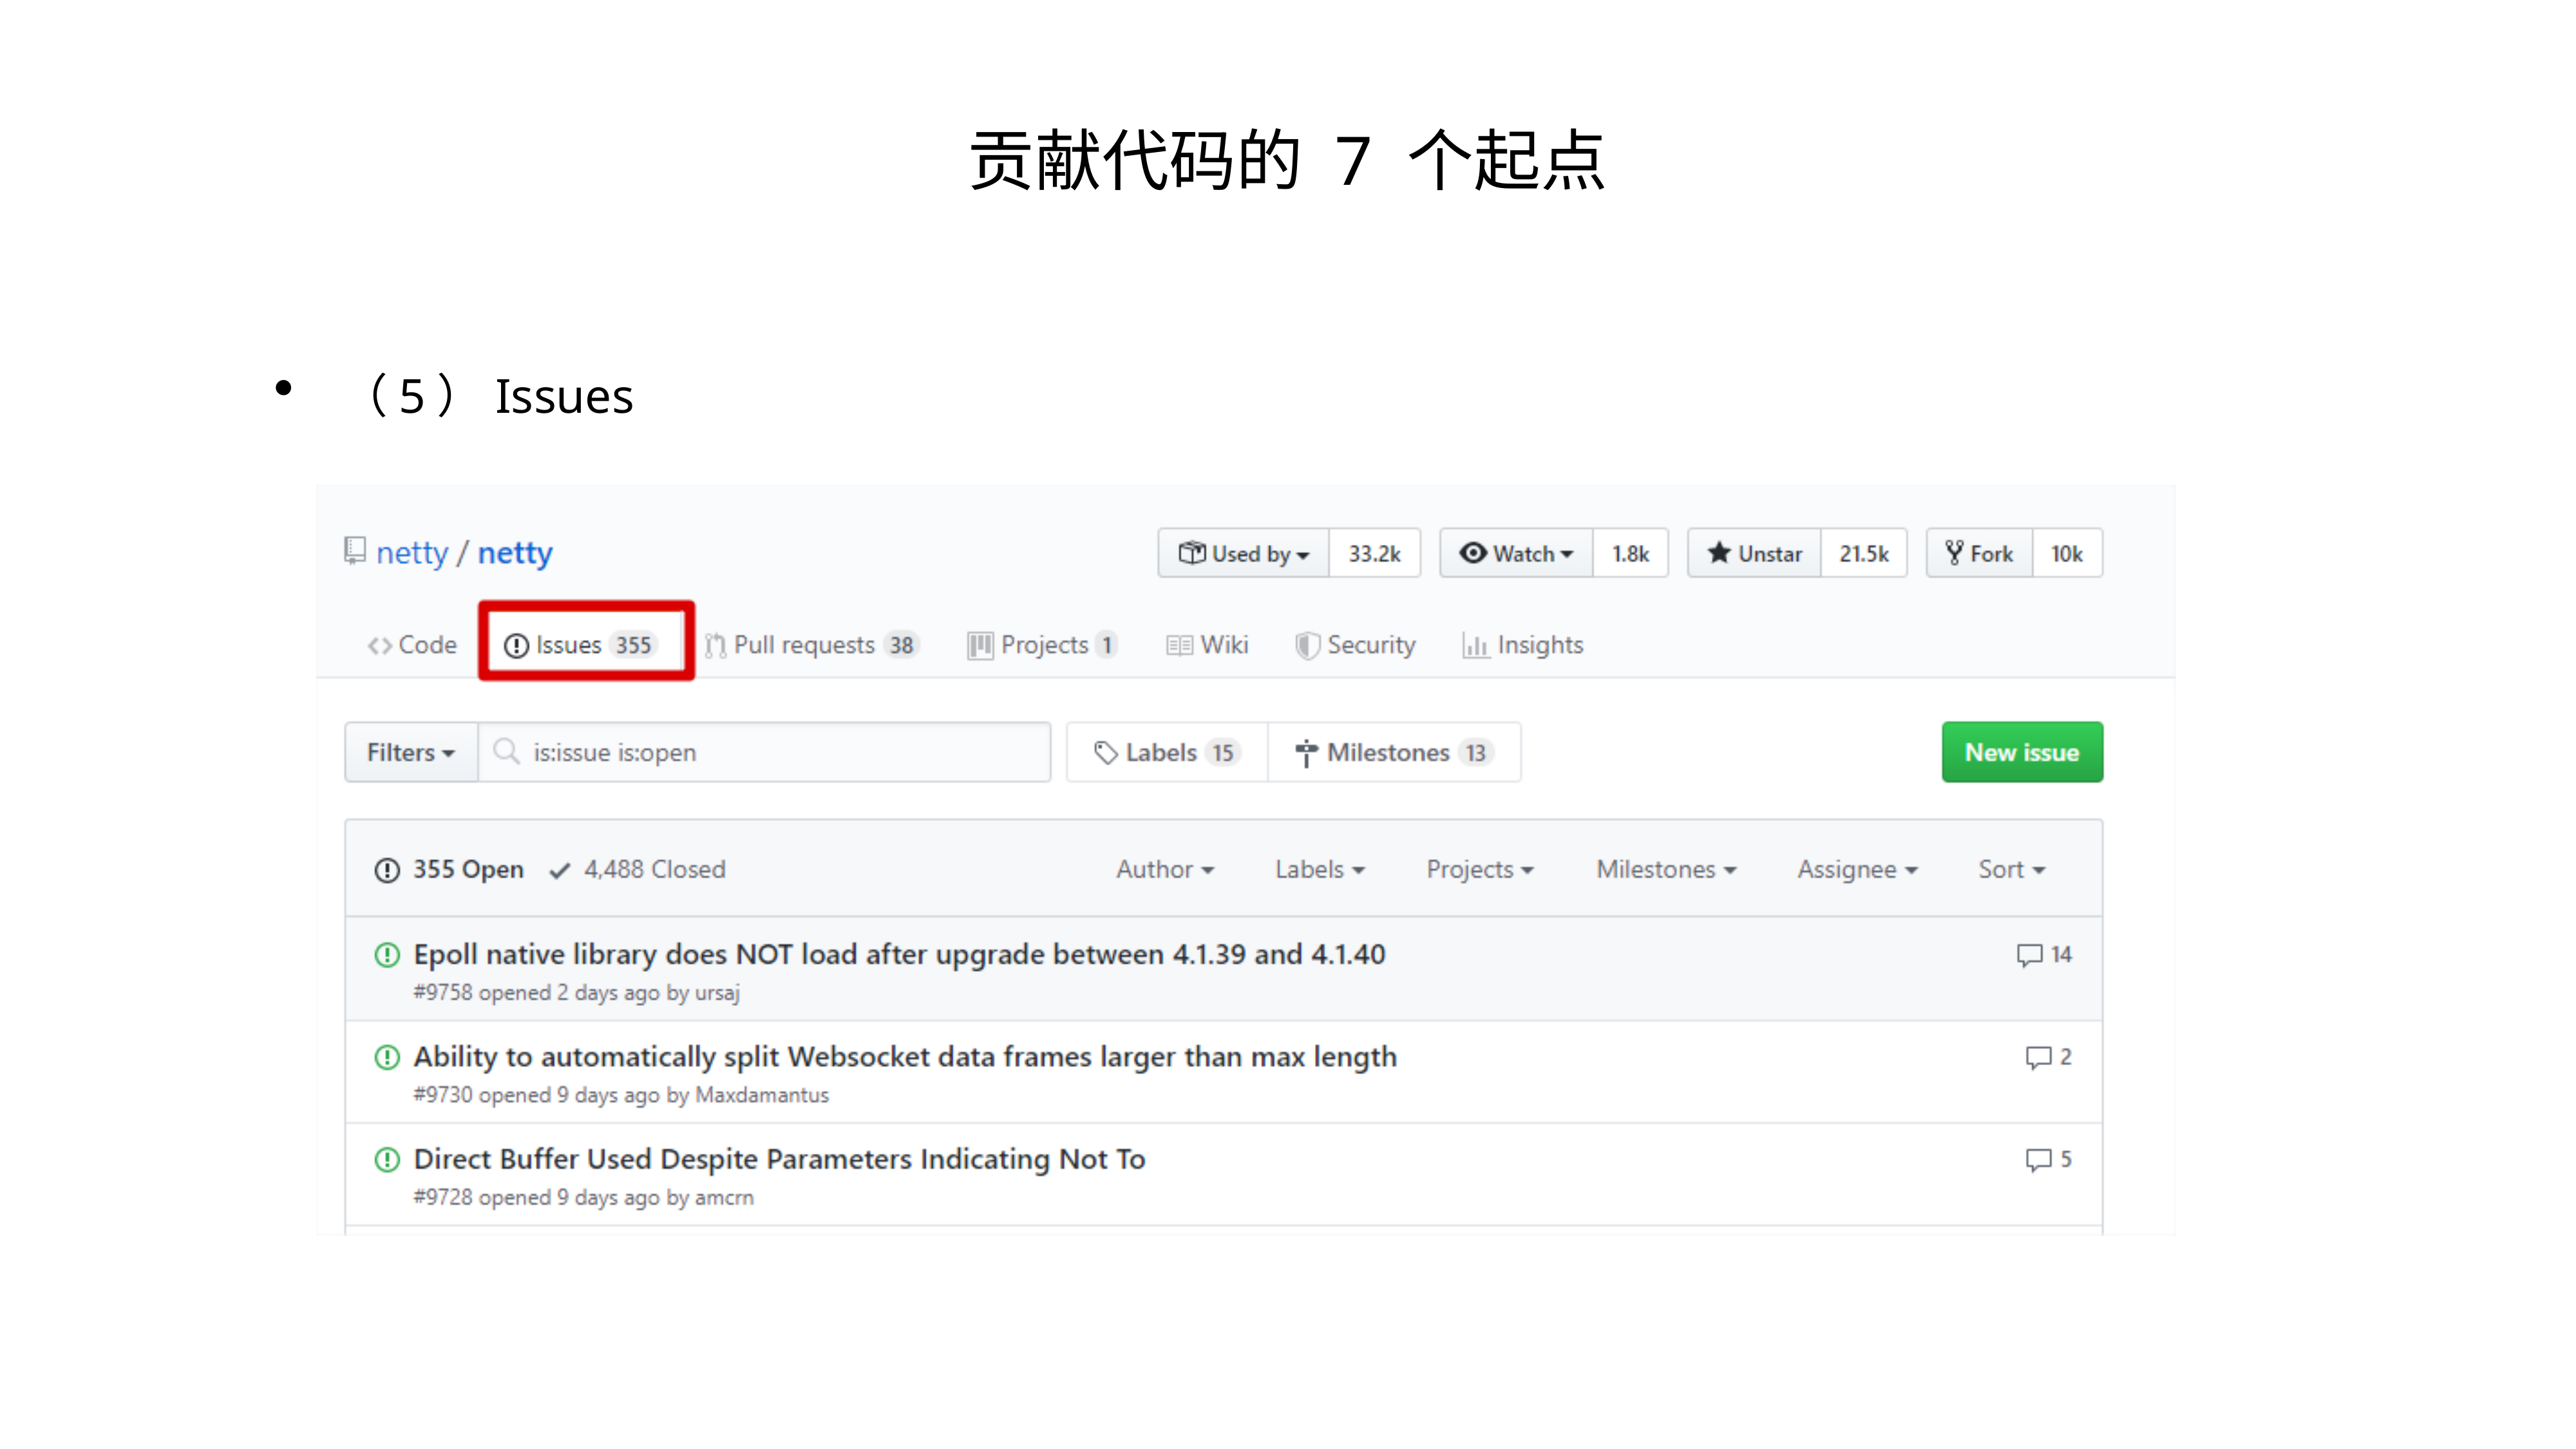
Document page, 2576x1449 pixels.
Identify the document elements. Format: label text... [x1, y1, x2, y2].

picture [316, 485, 2176, 1236]
list （5）Issues [268, 332, 2128, 1316]
title 贡献代码的 7 个起点 [178, 37, 2398, 279]
